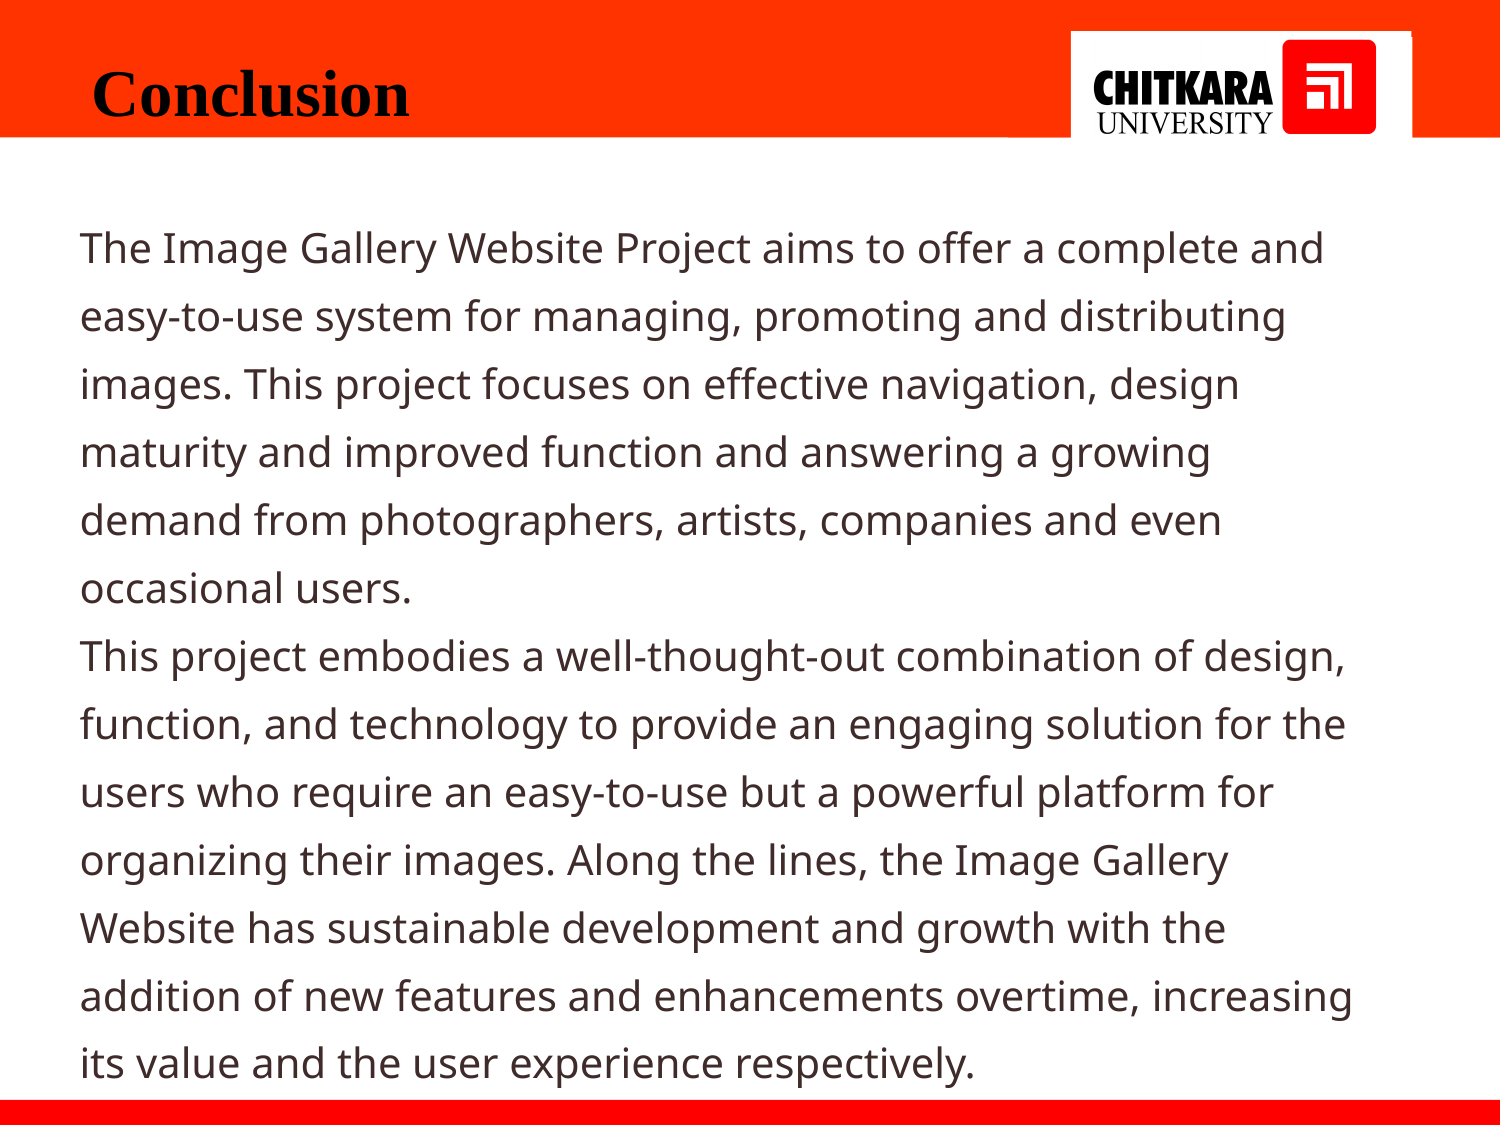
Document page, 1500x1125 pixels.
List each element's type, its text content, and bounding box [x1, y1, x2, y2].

text_box Conclusion [76, 42, 963, 138]
text_box The Image Gallery Website Project aims to offer a complete and easy-to-use system for managing, promoting and distributing images. This project focuses on effective navigation, design maturity and improved function and answering a growing demand from photographers, artists, companies and even occasional users. This project embodies a well-thought-out combination of design, function, and technology to provide an engaging solution for the users who require an easy-to-use but a powerful platform for organizing their images. Along the lines, the Image Gallery Website has sustainable development and growth with the addition of new features and enhancements overtime, increasing its value and the user experience respectively. [64, 196, 1400, 1095]
picture [1074, 37, 1391, 138]
